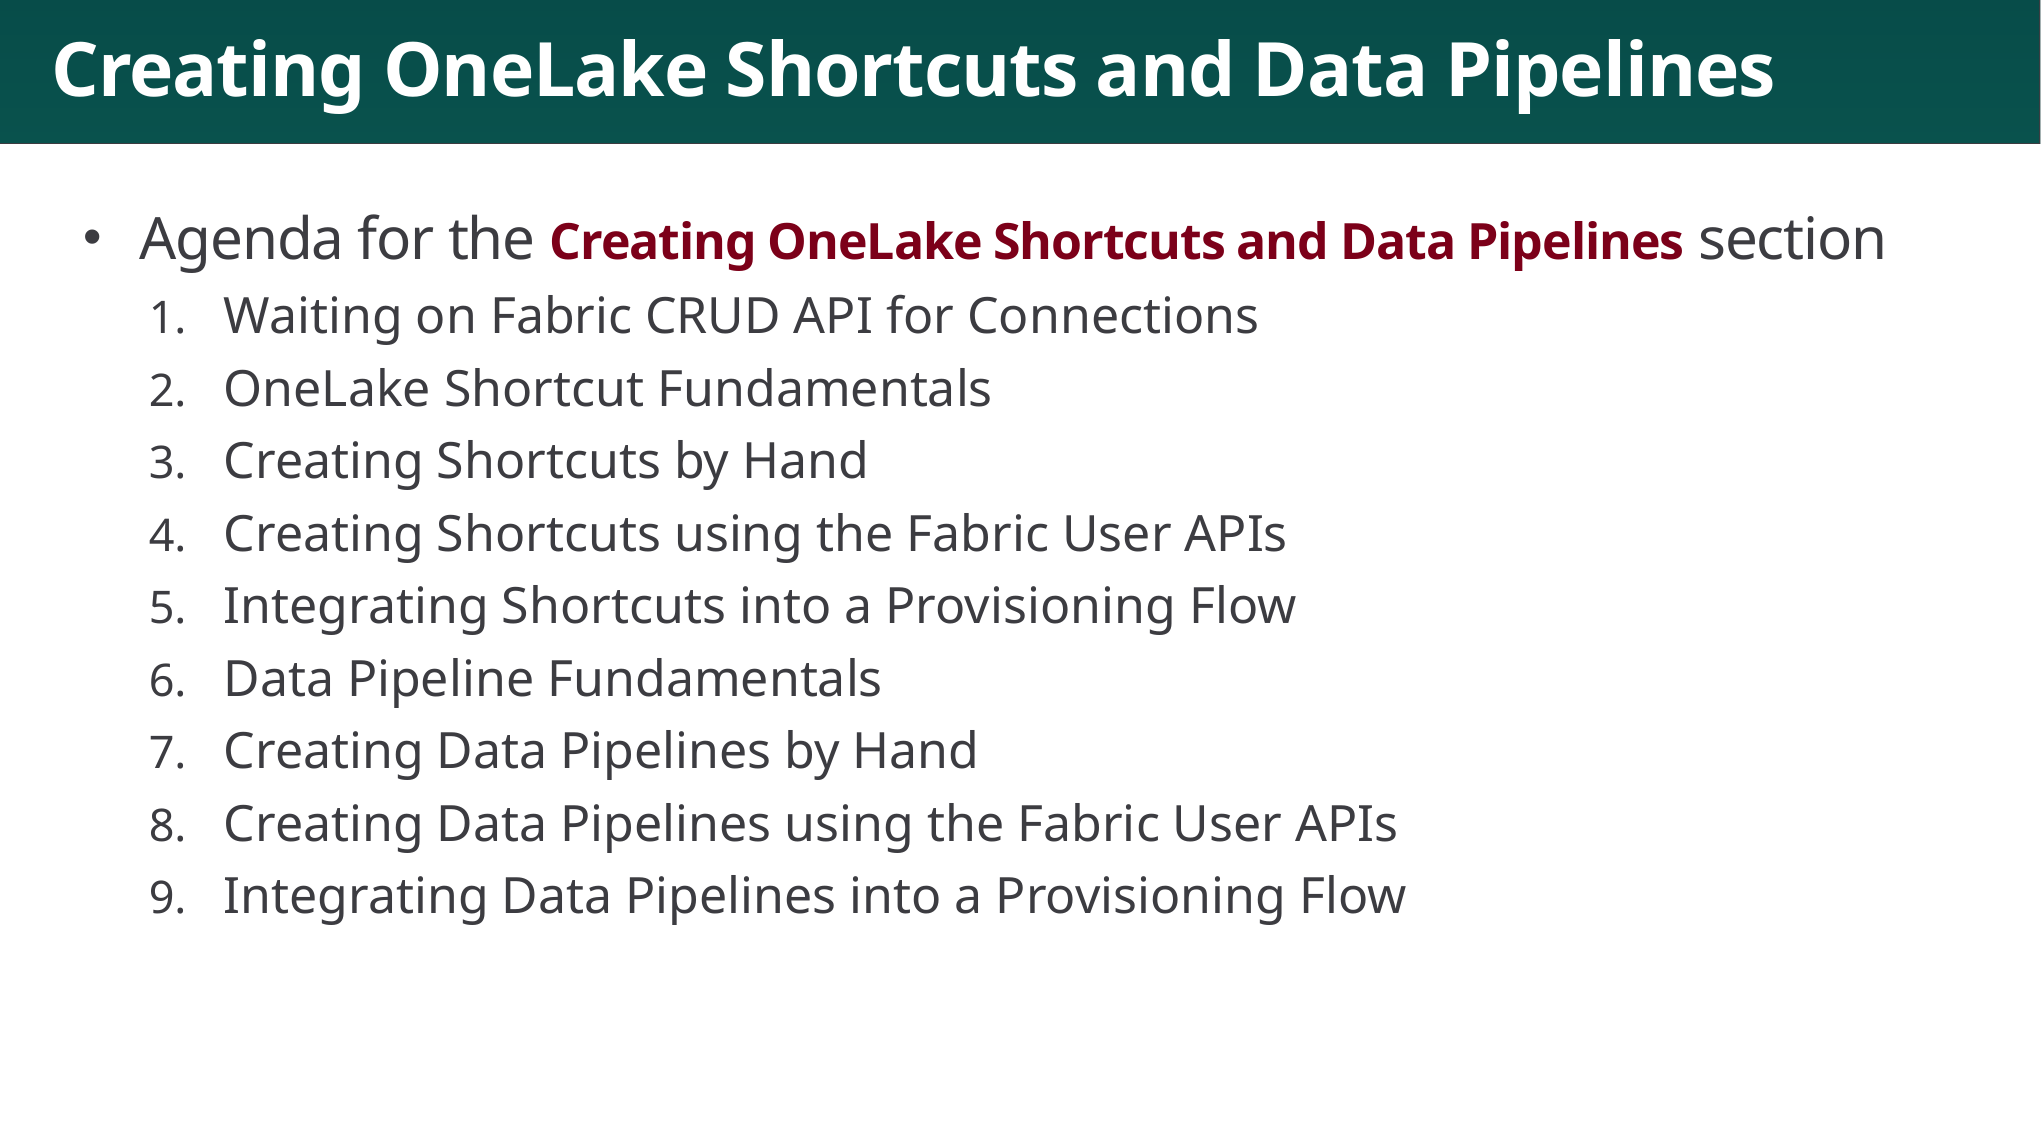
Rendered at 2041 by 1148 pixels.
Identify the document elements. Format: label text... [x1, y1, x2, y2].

title Creating OneLake Shortcuts and Data Pipelines [51, 31, 1988, 113]
list Agenda for the Creating OneLake Shortcuts and Data Pipelines section Waiting on Fabric CRUD API for Connections OneLake Shortcut Fundamentals Creating Shortcuts by Hand Creating Shortcuts using the Fabric User APIs Integrating Shortcuts into a Provisioning Flow Data Pipeline Fundamentals Creating Data Pipelines by Hand Creating Data Pipelines using the Fabric User APIs Integrating Data Pipelines into a Provisioning Flow [83, 201, 1988, 1078]
